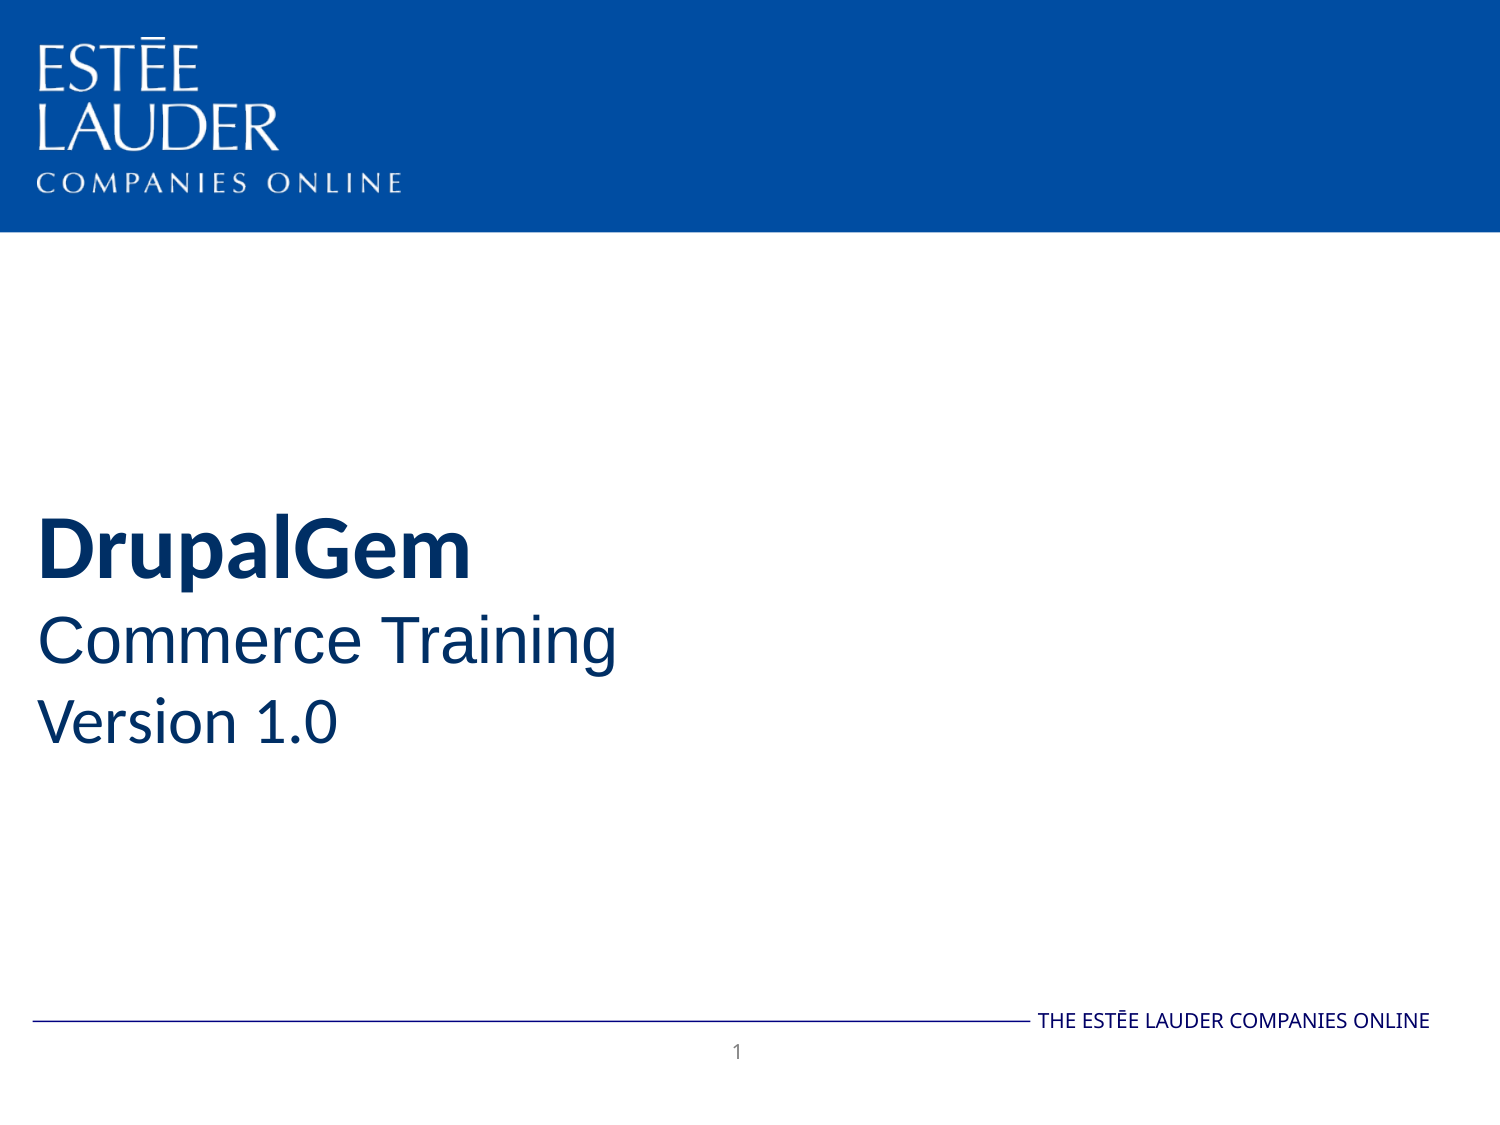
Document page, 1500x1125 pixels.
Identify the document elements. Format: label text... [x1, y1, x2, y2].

text_box DrupalGem Commerce Training Version 1.0 [22, 479, 1500, 765]
picture [37, 37, 401, 200]
